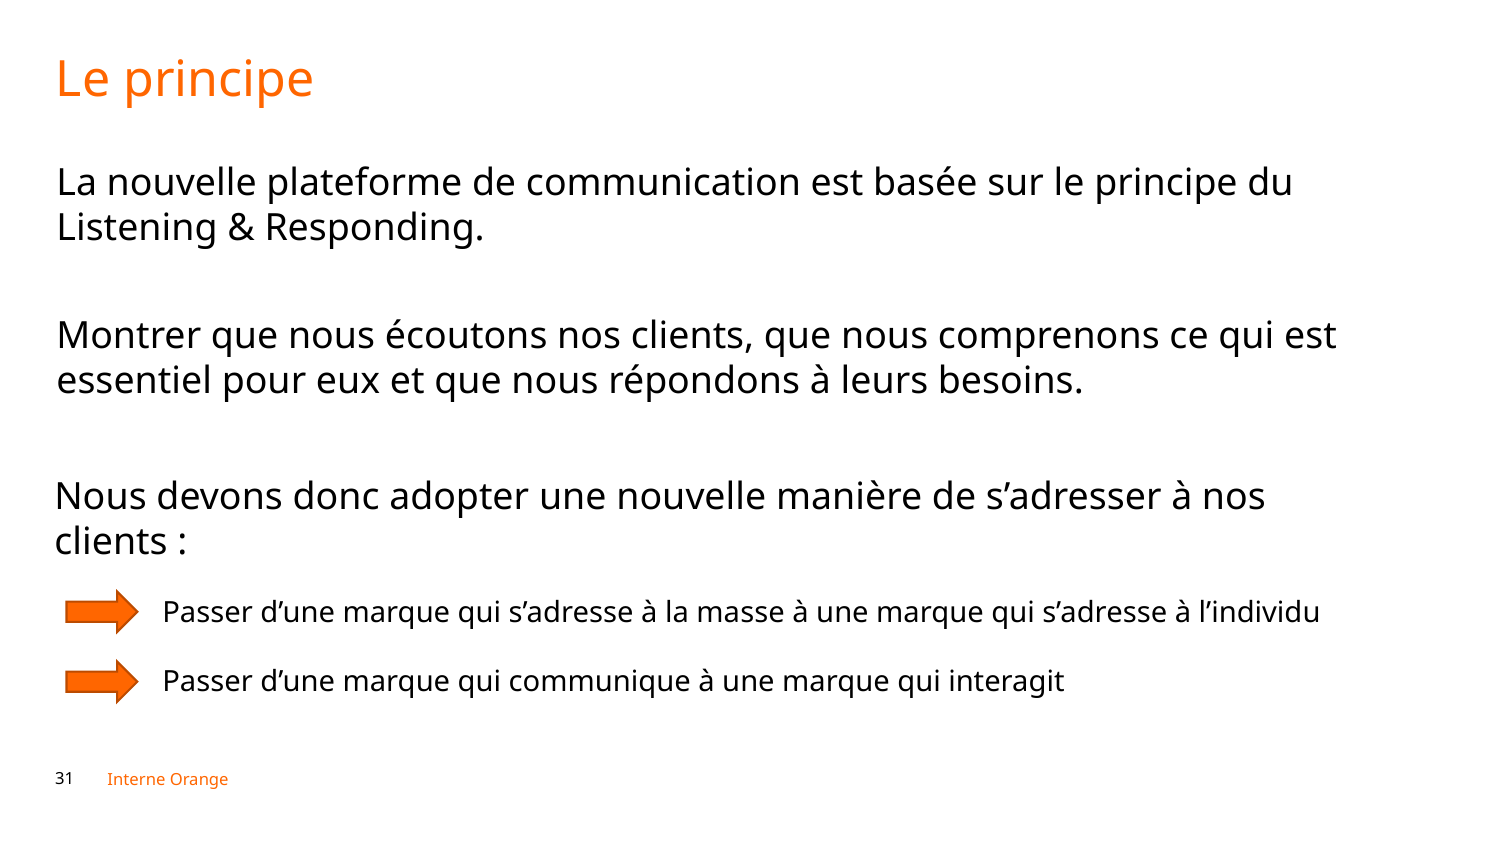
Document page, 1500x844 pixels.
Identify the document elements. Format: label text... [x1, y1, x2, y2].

text_box La nouvelle plateforme de communication est basée sur le principe du Listening & Responding. [41, 150, 1447, 255]
text_box Passer d’une marque qui communique à une marque qui interagit [147, 654, 1388, 740]
text_box Montrer que nous écoutons nos clients, que nous comprenons ce qui est essentiel pour eux et que nous répondons à leurs besoins. [41, 303, 1387, 409]
text_box [65, 589, 139, 635]
text_box [65, 658, 139, 705]
text_box Nous devons donc adopter une nouvelle manière de s’adresser à nos clients : [39, 464, 1388, 570]
text_box Passer d’une marque qui s’adresse à la masse à une marque qui s’adresse à l’individu [147, 586, 1435, 637]
list Le principe [55, 55, 491, 139]
